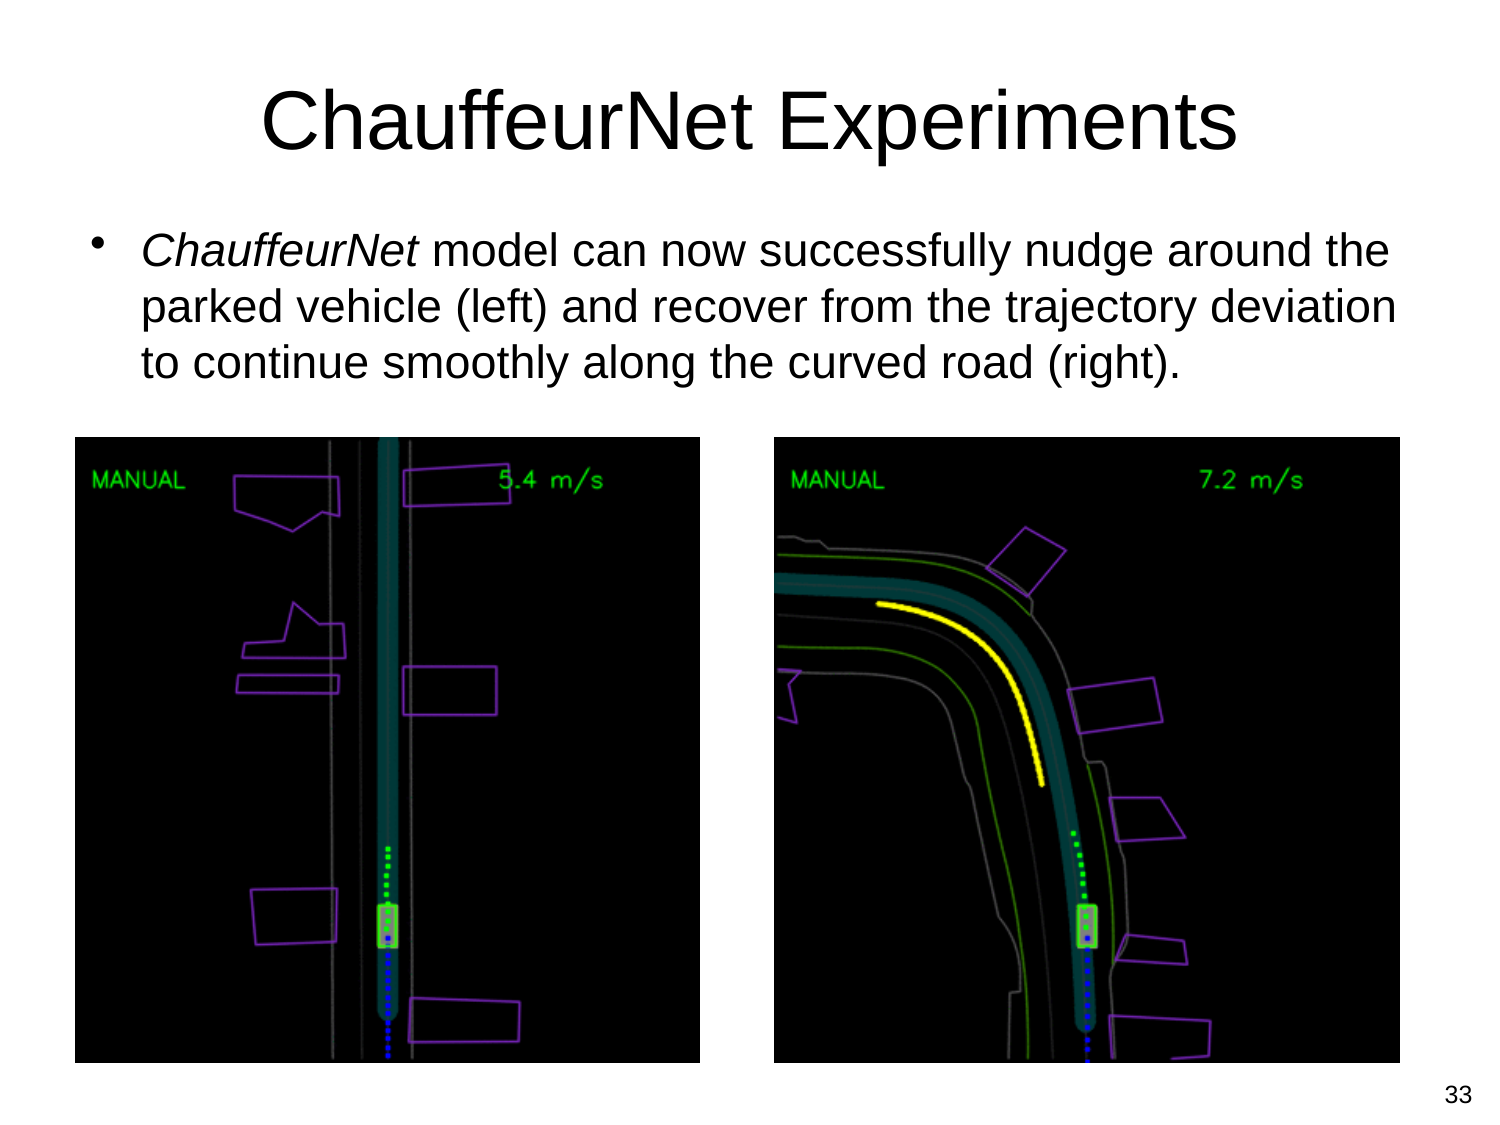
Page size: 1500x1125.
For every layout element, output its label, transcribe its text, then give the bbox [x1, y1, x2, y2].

title ChauffeurNet Experiments [74, 44, 1426, 188]
slide_number 33 [1137, 1070, 1488, 1112]
picture [774, 437, 1401, 1063]
list ChauffeurNet model can now successfully nudge around the parked vehicle (left) and recover from the trajectory deviation to continue smoothly along the curved road (right). [74, 212, 1426, 430]
picture [74, 437, 701, 1063]
